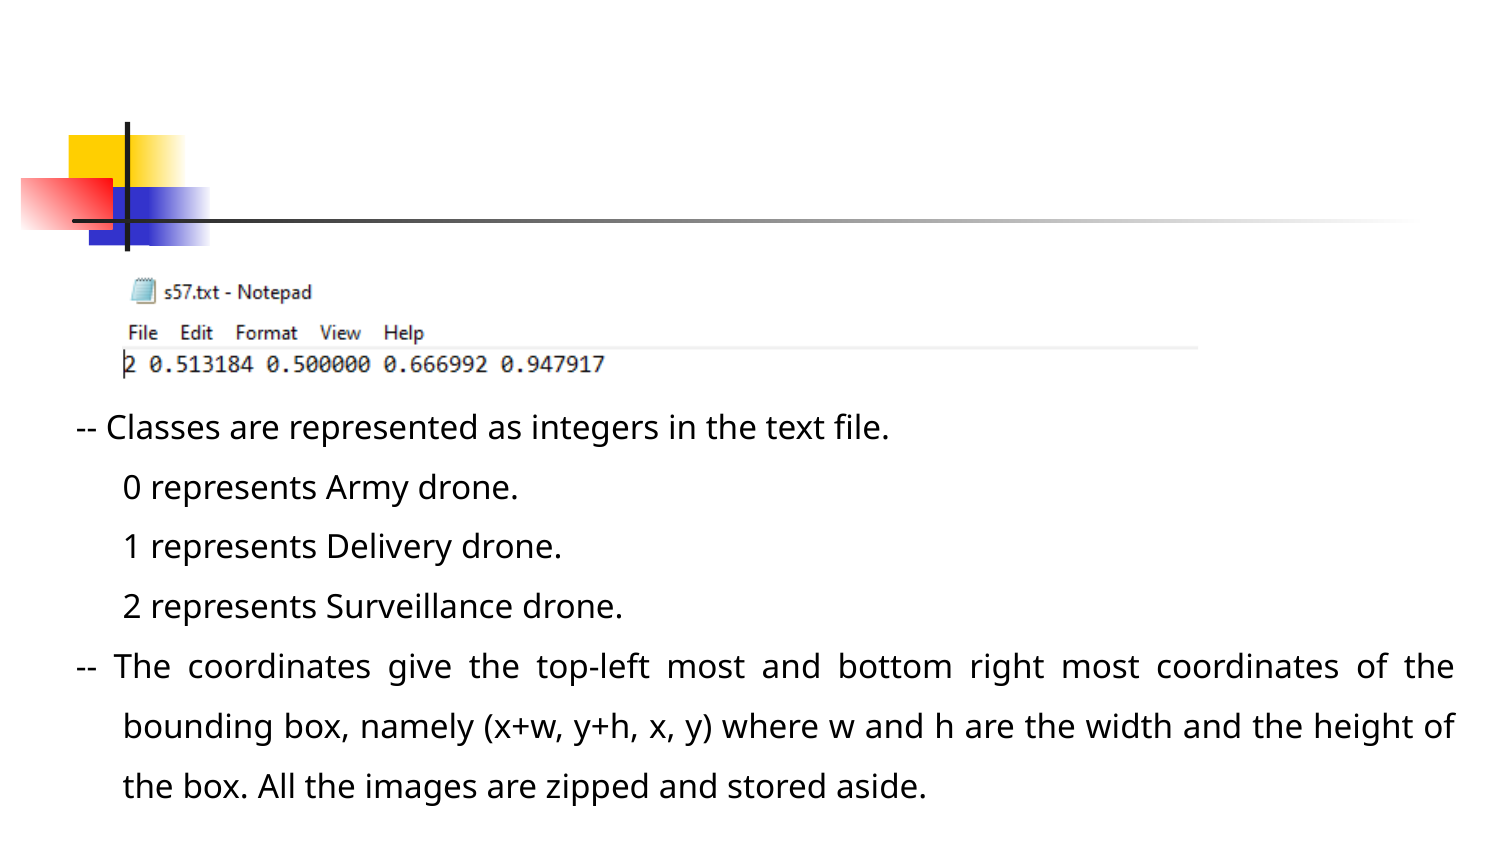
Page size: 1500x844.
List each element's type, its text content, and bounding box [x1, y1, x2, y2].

picture [121, 270, 1199, 379]
text_box -- Classes are represented as integers in the text file. 0 represents Army drone. 1 represents Delivery drone. 2 represents Surveillance drone. -- The coordinates give the top-left most and bottom right most coordinates of the bounding box, namely (x+w, y+h, x, y) where w and h are the width and the height of the box. All the images are zipped and stored aside. [61, 378, 1473, 813]
